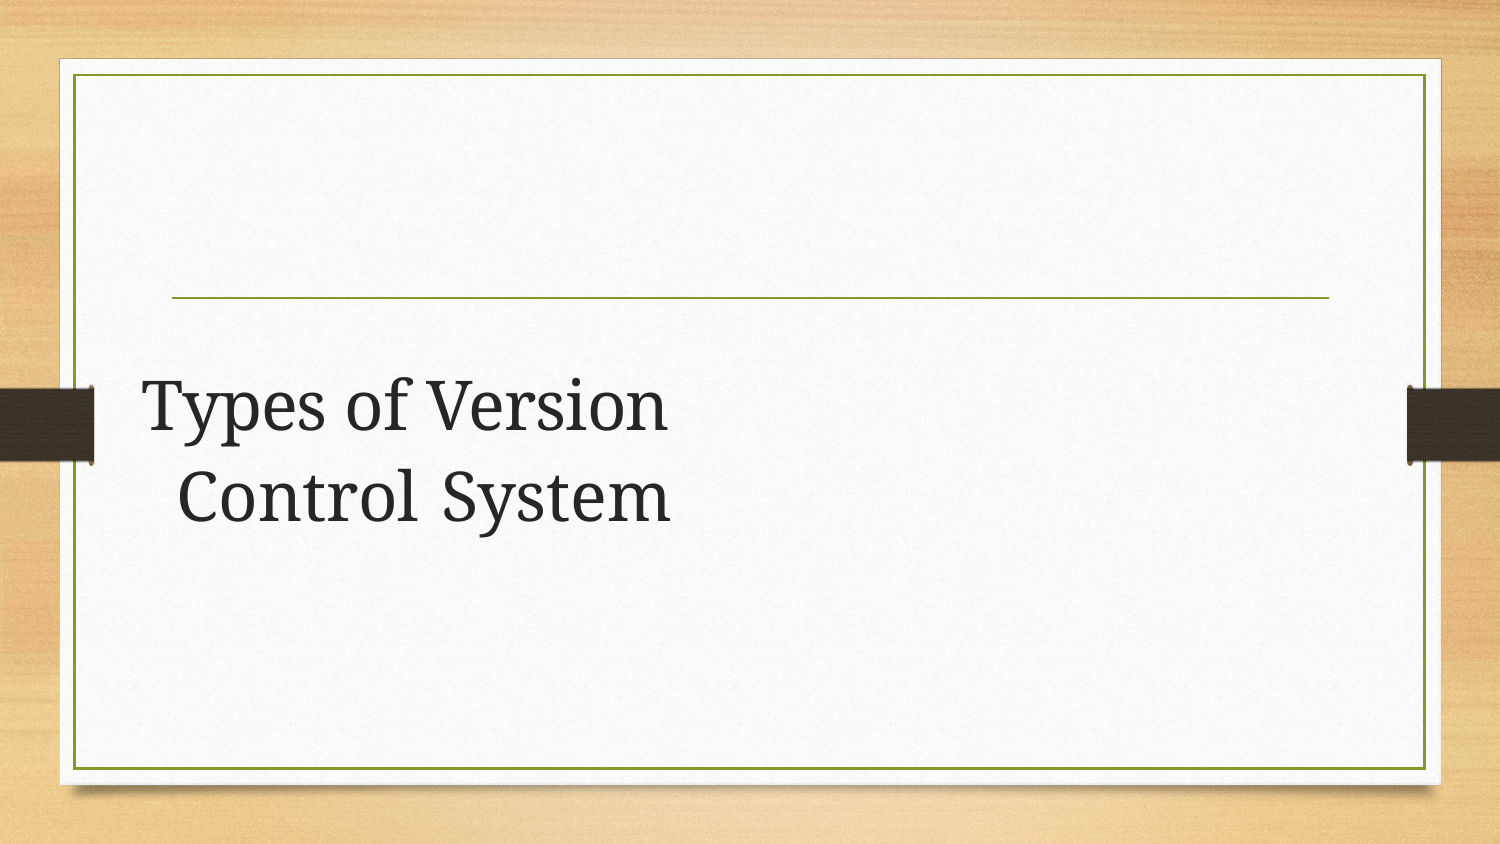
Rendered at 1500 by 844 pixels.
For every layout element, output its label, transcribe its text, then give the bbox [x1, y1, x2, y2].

title Types of Version Control System [105, 341, 722, 536]
picture [0, 0, 1500, 844]
